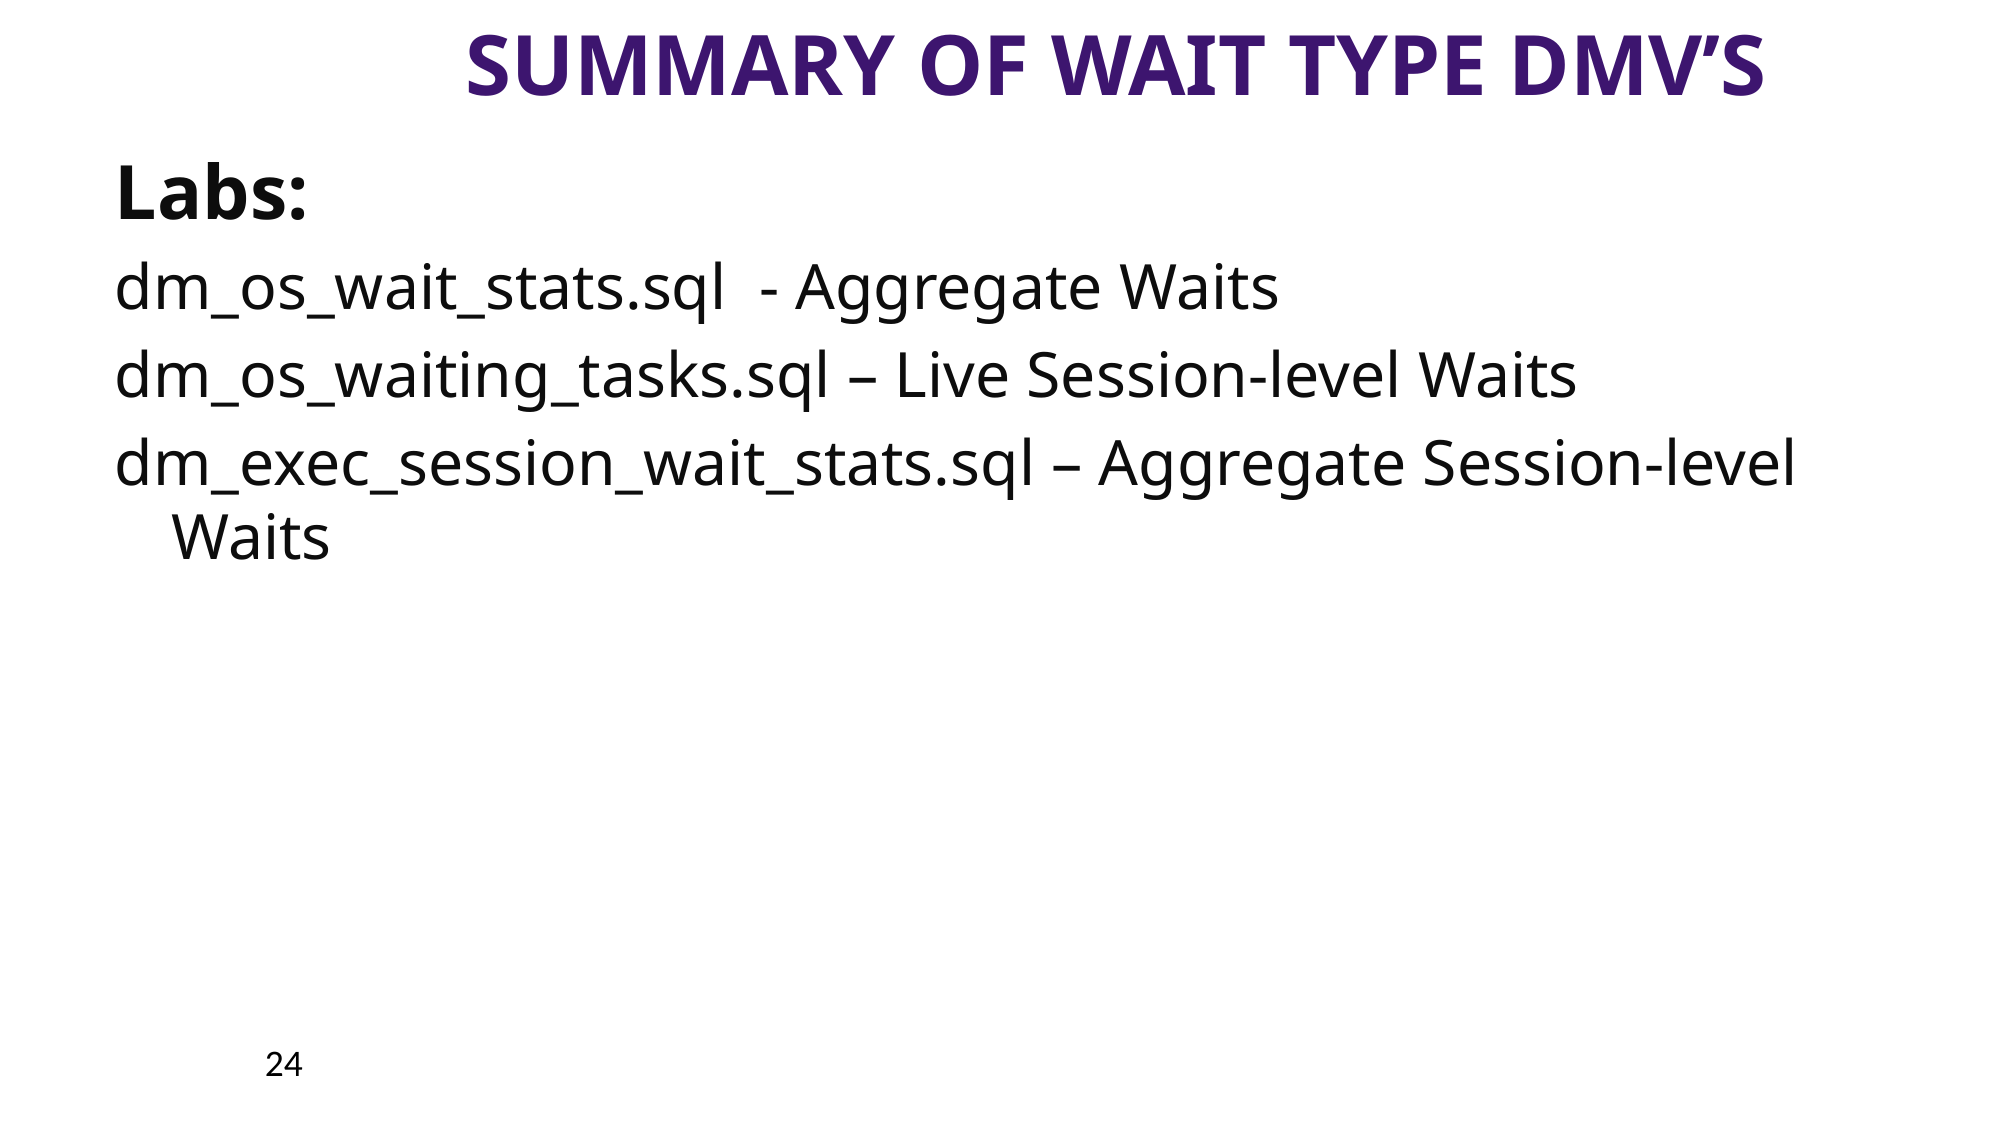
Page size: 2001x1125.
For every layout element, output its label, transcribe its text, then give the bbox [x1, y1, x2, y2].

title Summary of Wait Type DMV’s [316, 0, 1917, 125]
slide_number 24 [249, 1031, 337, 1092]
list Labs: dm_os_wait_stats.sql - Aggregate Waits dm_os_waiting_tasks.sql – Live Session-level Waits dm_exec_session_wait_stats.sql – Aggregate Session-level Waits [99, 137, 1963, 938]
